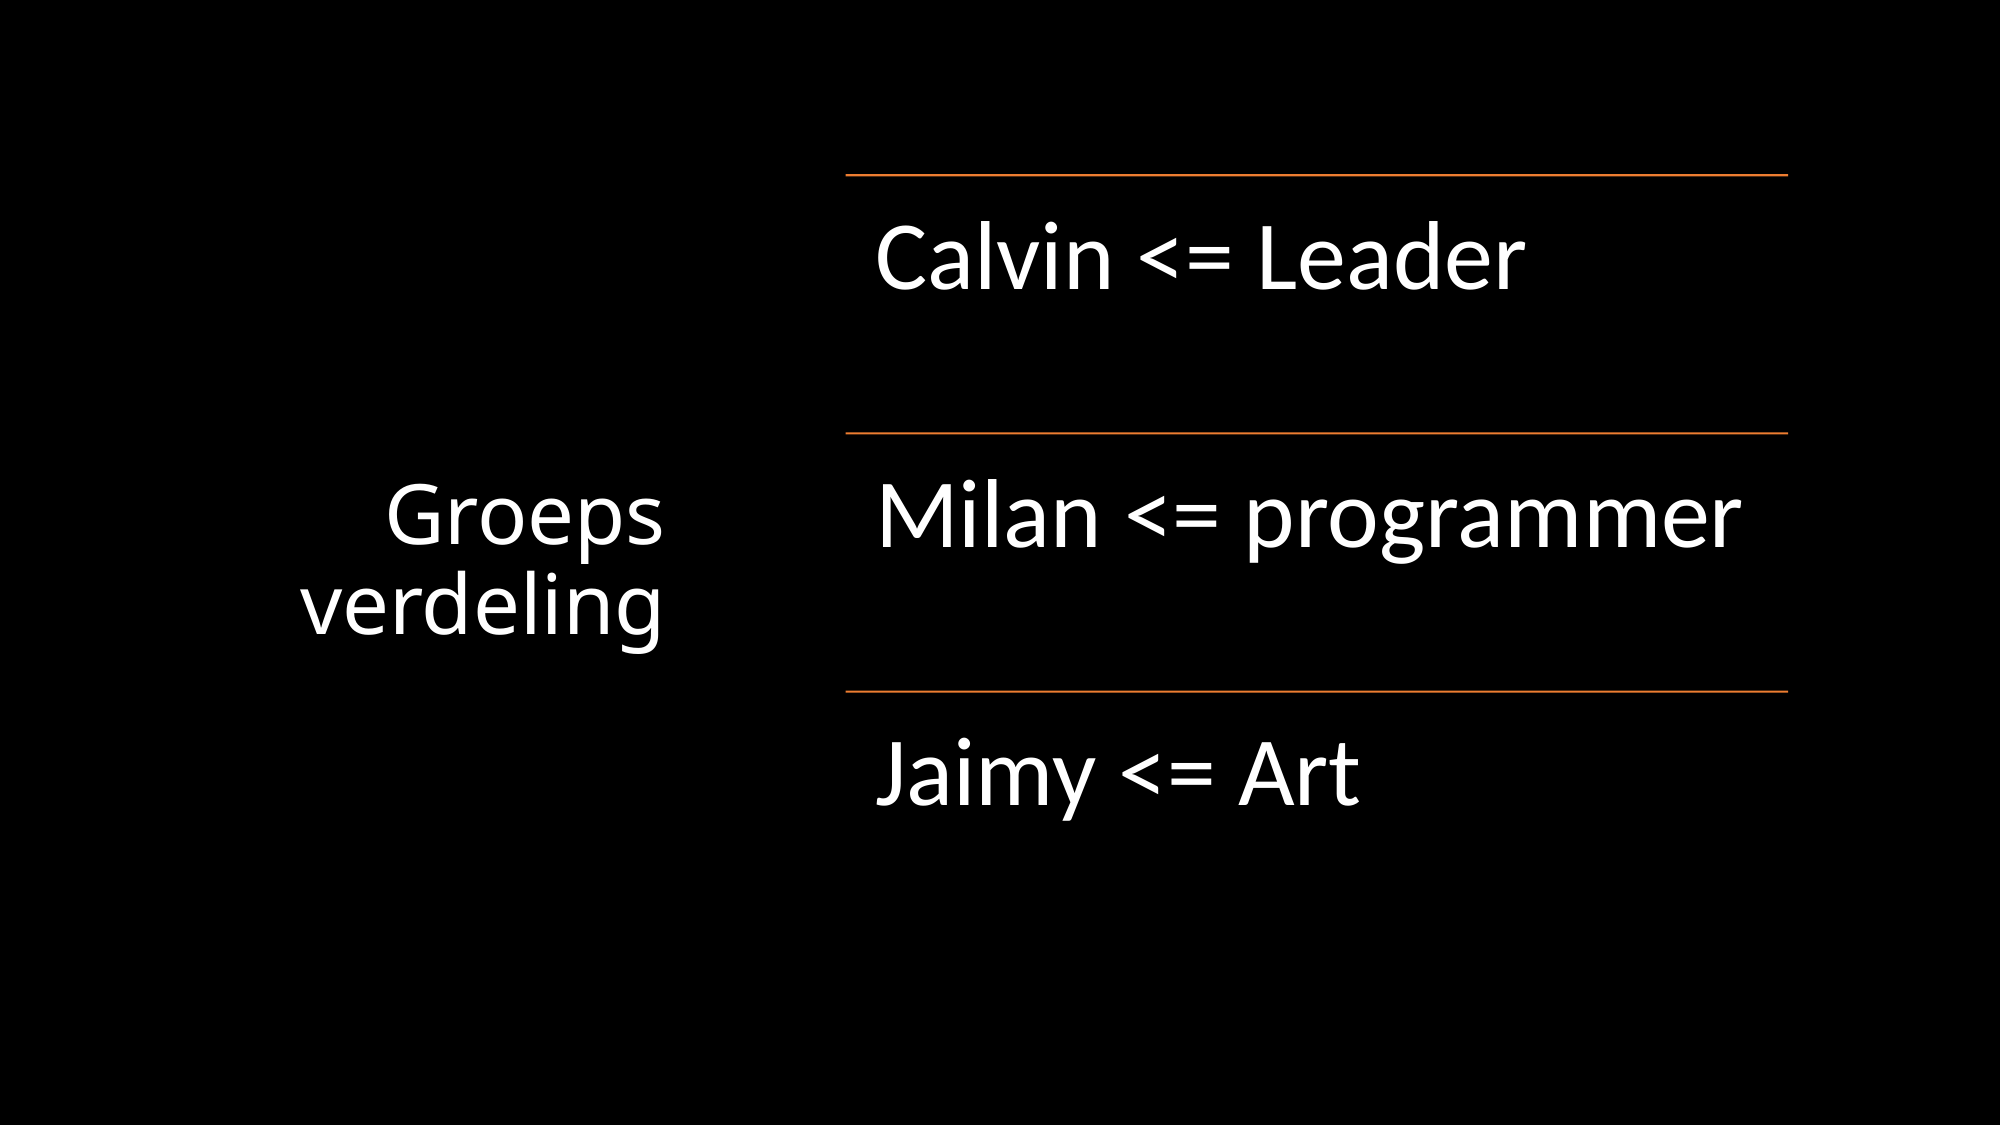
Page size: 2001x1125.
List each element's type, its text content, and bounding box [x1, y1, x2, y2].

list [845, 174, 1788, 951]
title Groeps verdeling [137, 174, 681, 951]
